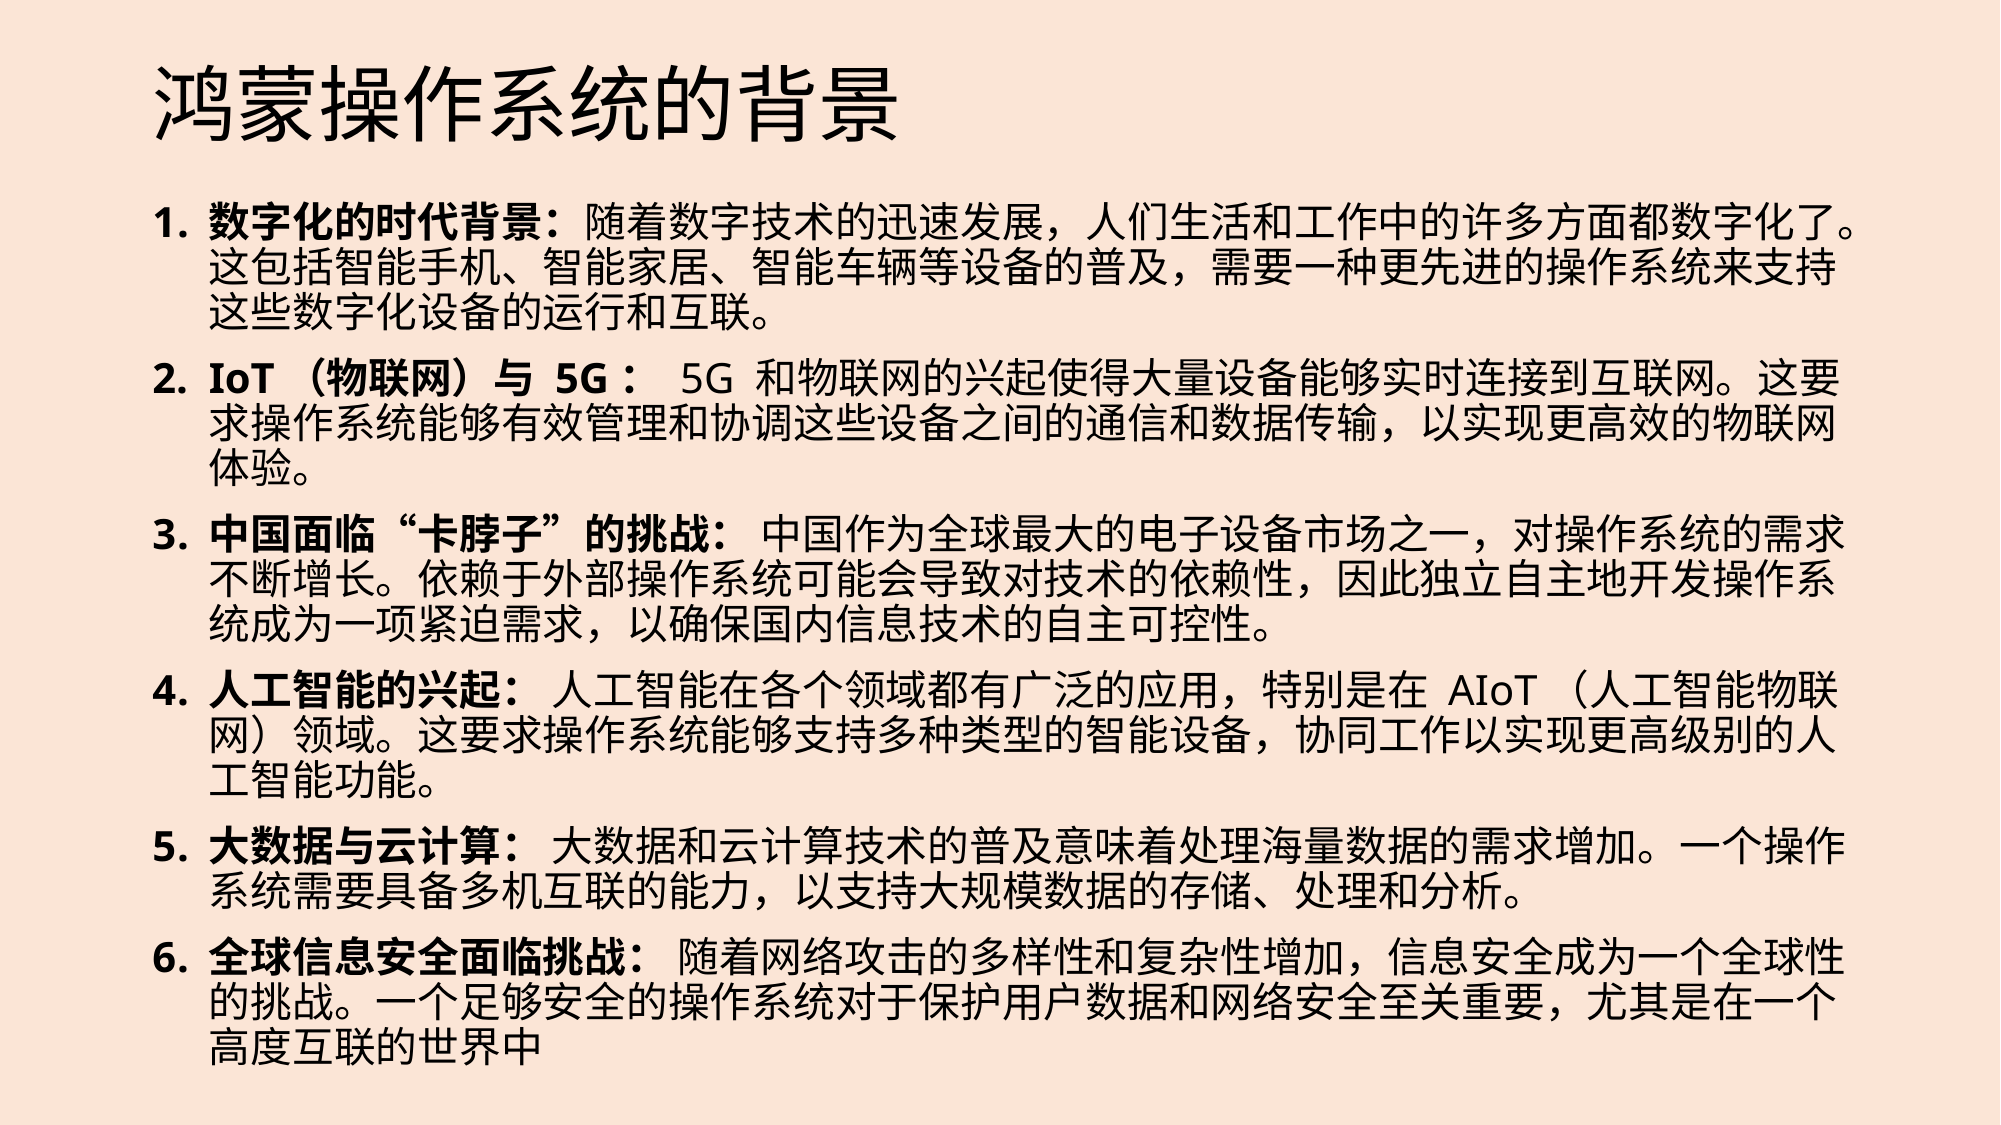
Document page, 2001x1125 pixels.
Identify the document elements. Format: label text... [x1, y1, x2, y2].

list 数字化的时代背景：随着数字技术的迅速发展，人们生活和工作中的许多方面都数字化了。这包括智能手机、智能家居、智能车辆等设备的普及，需要一种更先进的操作系统来支持这些数字化设备的运行和互联。 IoT（物联网）与 5G： 5G 和物联网的兴起使得大量设备能够实时连接到互联网。这要求操作系统能够有效管理和协调这些设备之间的通信和数据传输，以实现更高效的物联网体验。 中国面临“卡脖子”的挑战： 中国作为全球最大的电子设备市场之一，对操作系统的需求不断增长。依赖于外部操作系统可能会导致对技术的依赖性，因此独立自主地开发操作系统成为一项紧迫需求，以确保国内信息技术的自主可控性。 人工智能的兴起： 人工智能在各个领域都有广泛的应用，特别是在 AIoT（人工智能物联网）领域。这要求操作系统能够支持多种类型的智能设备，协同工作以实现更高级别的人工智能功能。 大数据与云计算： 大数据和云计算技术的普及意味着处理海量数据的需求增加。一个操作系统需要具备多机互联的能力，以支持大规模数据的存储、处理和分析。 全球信息安全面临挑战： 随着网络攻击的多样性和复杂性增加，信息安全成为一个全球性的挑战。一个足够安全的操作系统对于保护用户数据和网络安全至关重要，尤其是在一个高度互联的世界中 [137, 194, 1863, 909]
title 鸿蒙操作系统的背景 [137, 0, 1863, 194]
